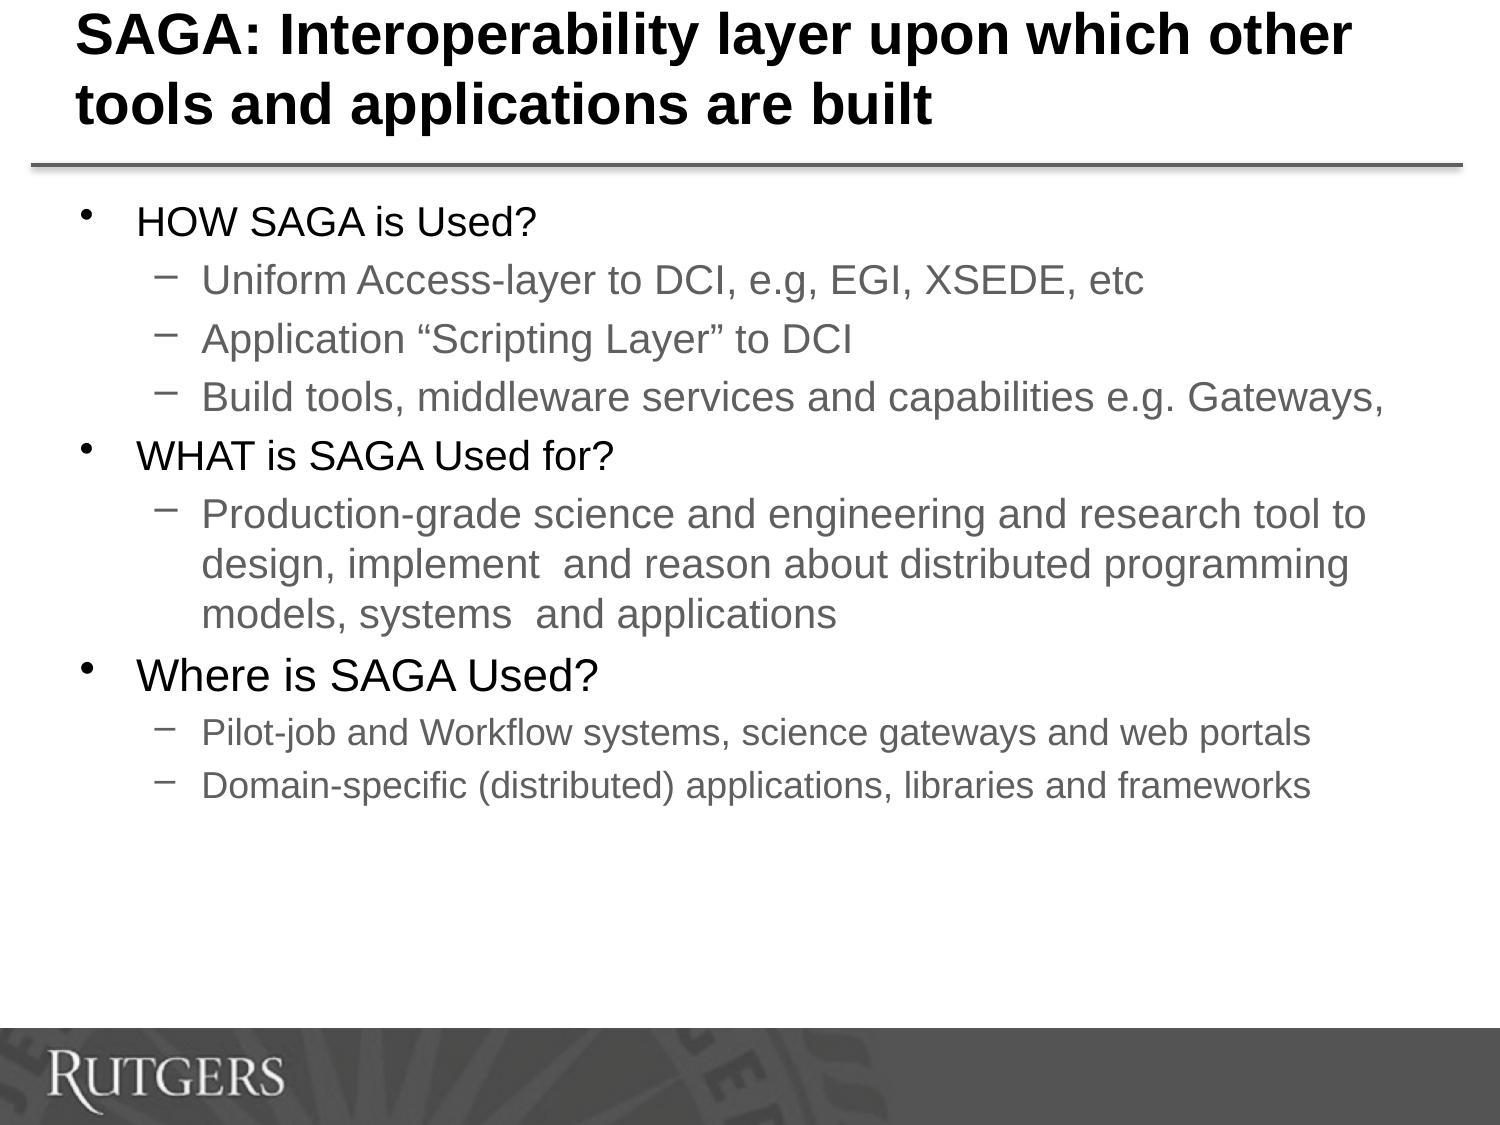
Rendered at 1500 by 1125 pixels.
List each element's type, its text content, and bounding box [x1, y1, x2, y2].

list HOW SAGA is Used? Uniform Access-layer to DCI, e.g, EGI, XSEDE, etc Application “Scripting Layer” to DCI Build tools, middleware services and capabilities e.g. Gateways, WHAT is SAGA Used for? Production-grade science and engineering and research tool to design, implement and reason about distributed programming models, systems and applications Where is SAGA Used? Pilot-job and Workflow systems, science gateways and web portals Domain-specific (distributed) applications, libraries and frameworks [64, 187, 1415, 932]
picture [0, 1027, 1500, 1125]
title SAGA: Interoperability layer upon which other tools and applications are built [60, 35, 1411, 168]
